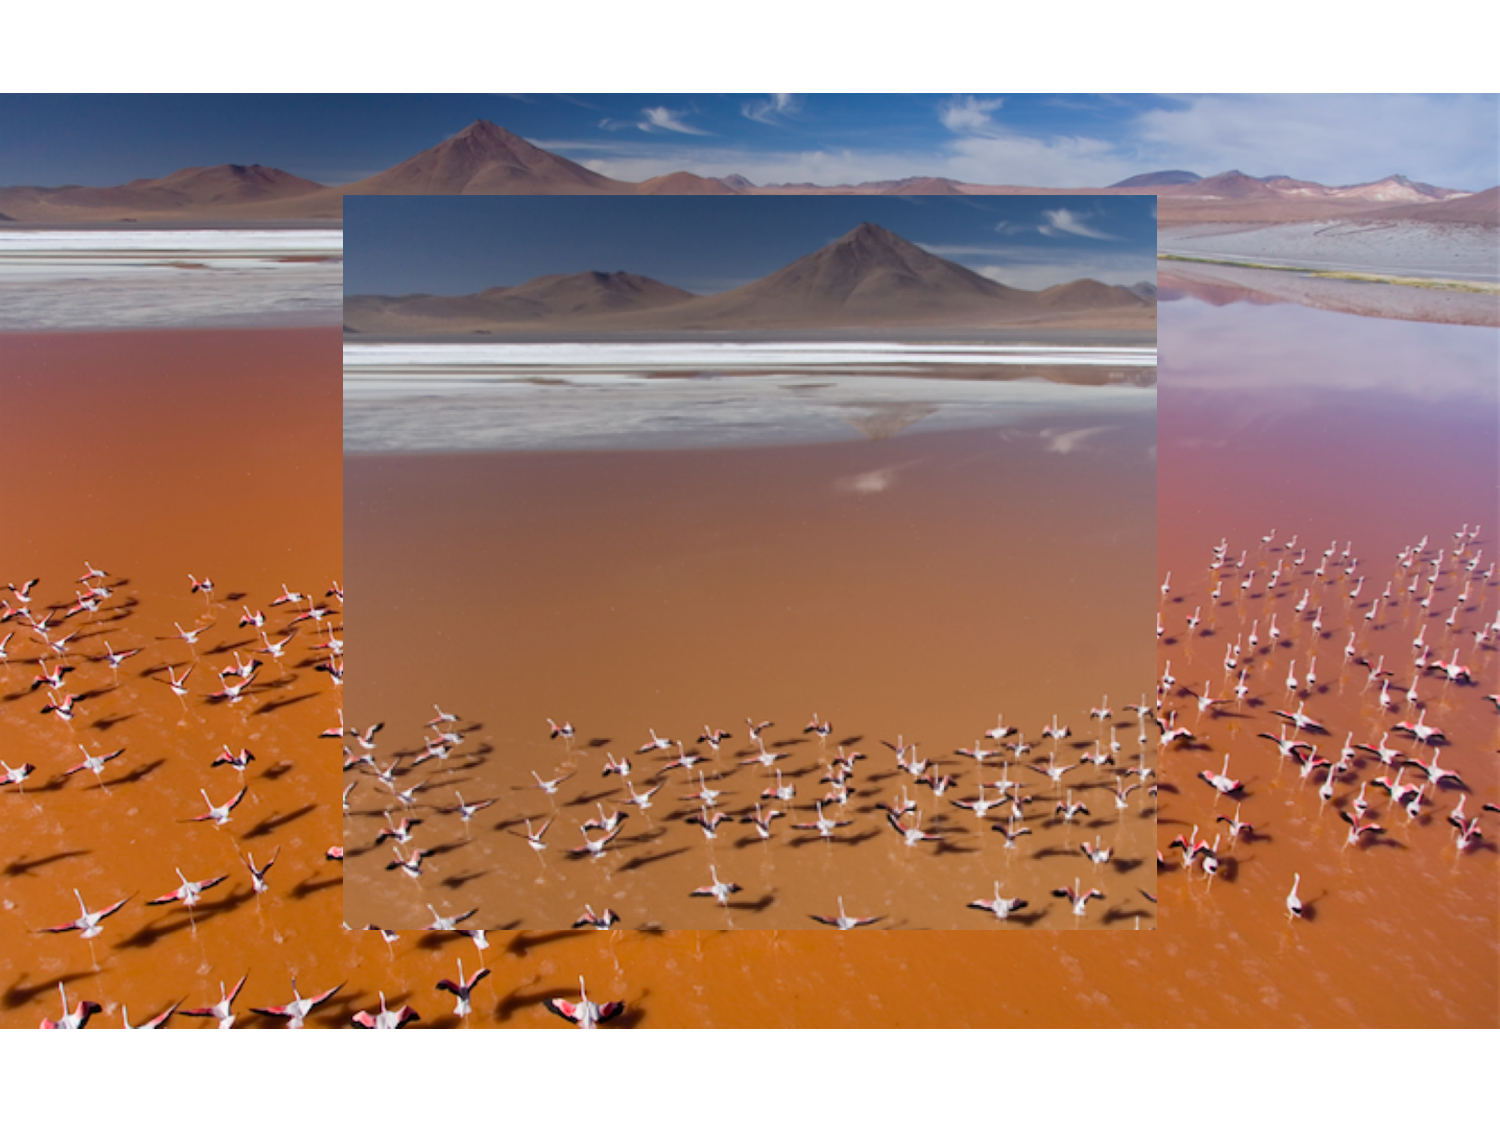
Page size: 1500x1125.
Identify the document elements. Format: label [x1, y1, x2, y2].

picture [0, 93, 1500, 1029]
